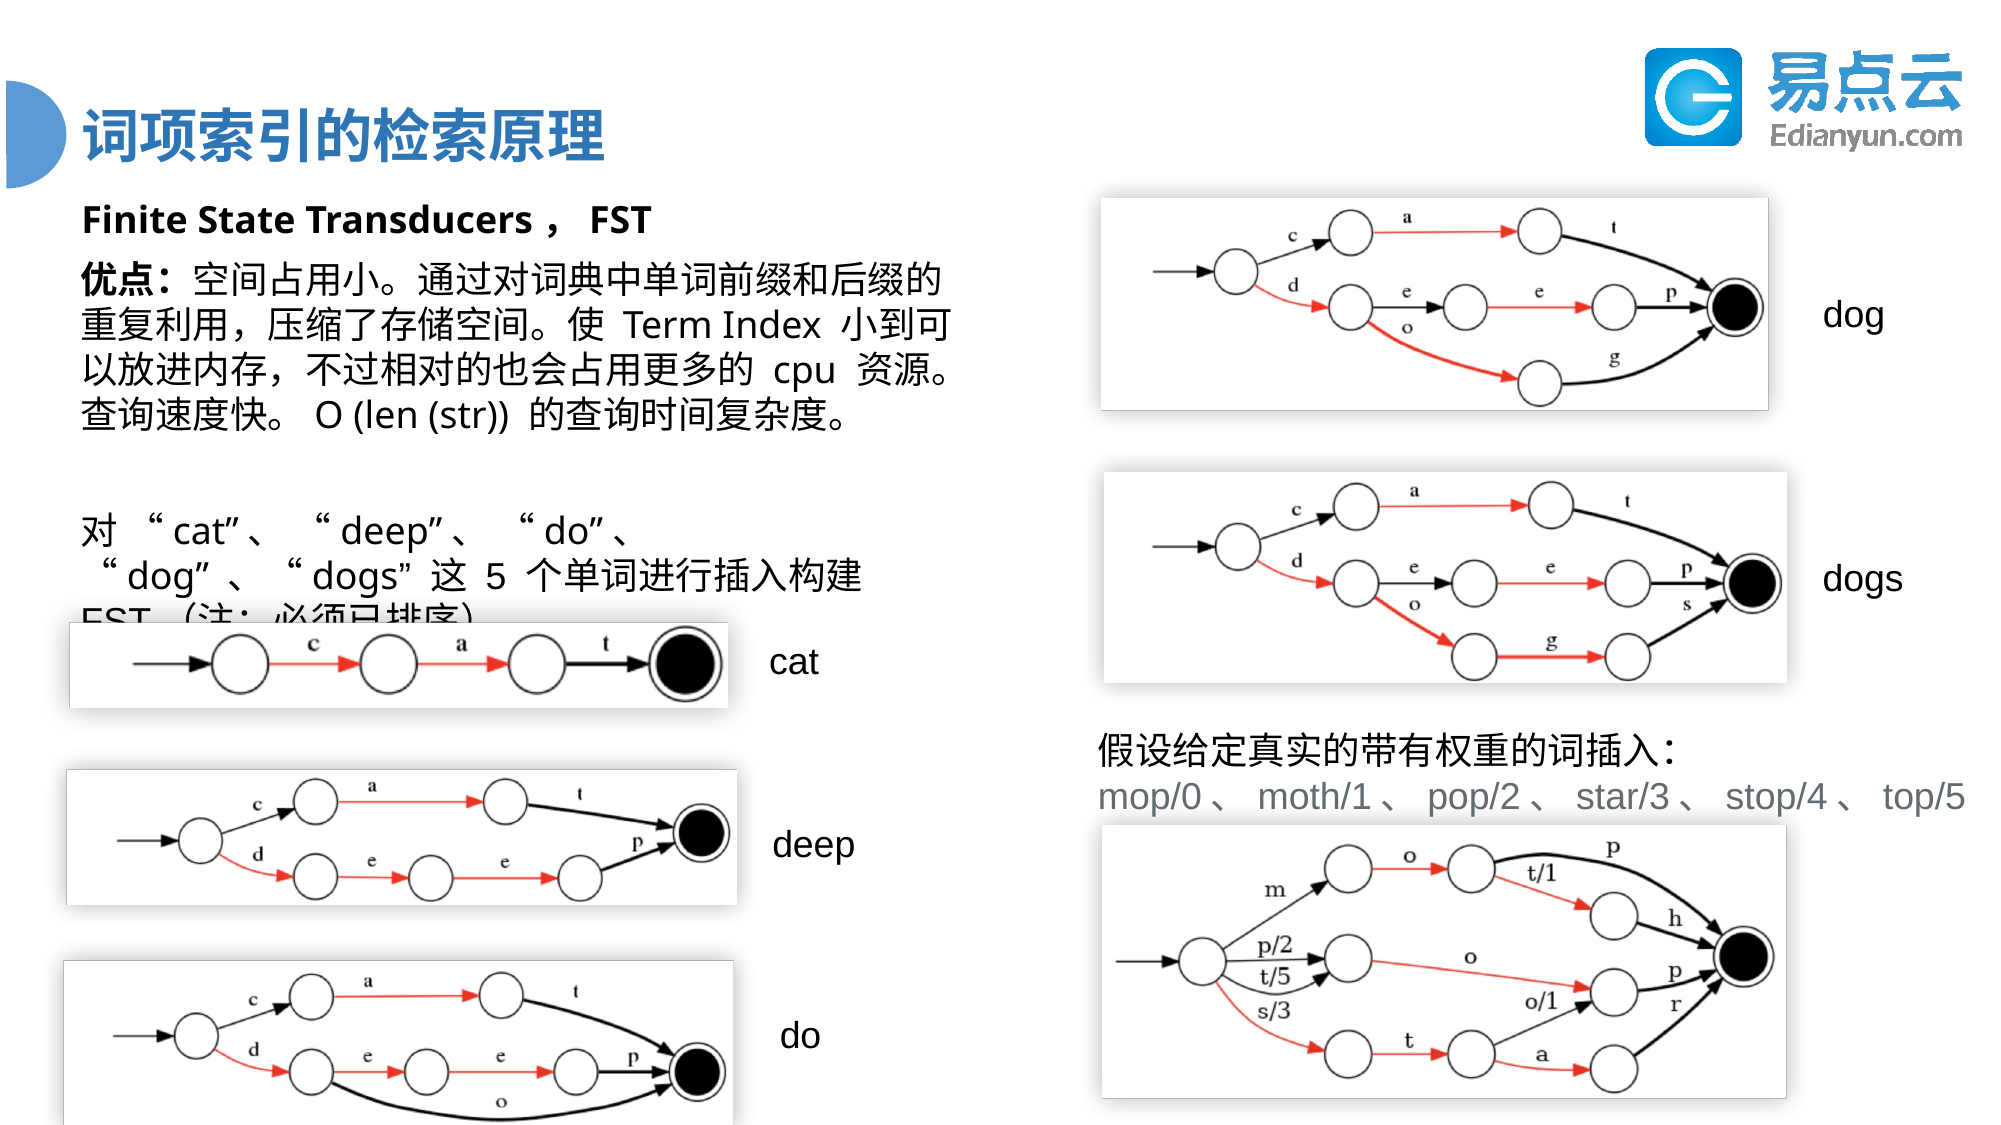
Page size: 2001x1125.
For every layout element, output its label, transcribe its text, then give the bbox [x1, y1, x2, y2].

picture [1081, 450, 1808, 705]
text_box cat [755, 629, 893, 690]
text_box deep [758, 812, 978, 873]
text_box do [765, 1003, 951, 1064]
picture [1080, 803, 1808, 1120]
text_box [974, 537, 1556, 1119]
text_box 假设给定真实的带有权重的词插入： mop/0、moth/1、pop/2、star/3、stop/4、top/5 [1083, 720, 1982, 825]
text_box Finite State Transducers，FST [66, 188, 1067, 249]
text_box 对 “cat”、 “deep”、 “do”、 “dog” 、“dogs” 这 5 个单词进行插入构建 FST（注：必须已排序） [65, 499, 951, 650]
picture [1080, 9, 2000, 431]
picture [42, 939, 755, 1125]
picture [45, 748, 758, 926]
picture [42, 595, 755, 735]
text_box dogs [1808, 546, 1958, 607]
text_box dog [1807, 282, 1958, 352]
text_box 优点：空间占用小。通过对词典中单词前缀和后缀的重复利用，压缩了存储空间。使 Term Index 小到可以放进内存，不过相对的也会占用更多的 cpu 资源。 查询速度快。O (len (str)) 的查询时间复杂度。 [65, 249, 975, 444]
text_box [0, 80, 812, 189]
